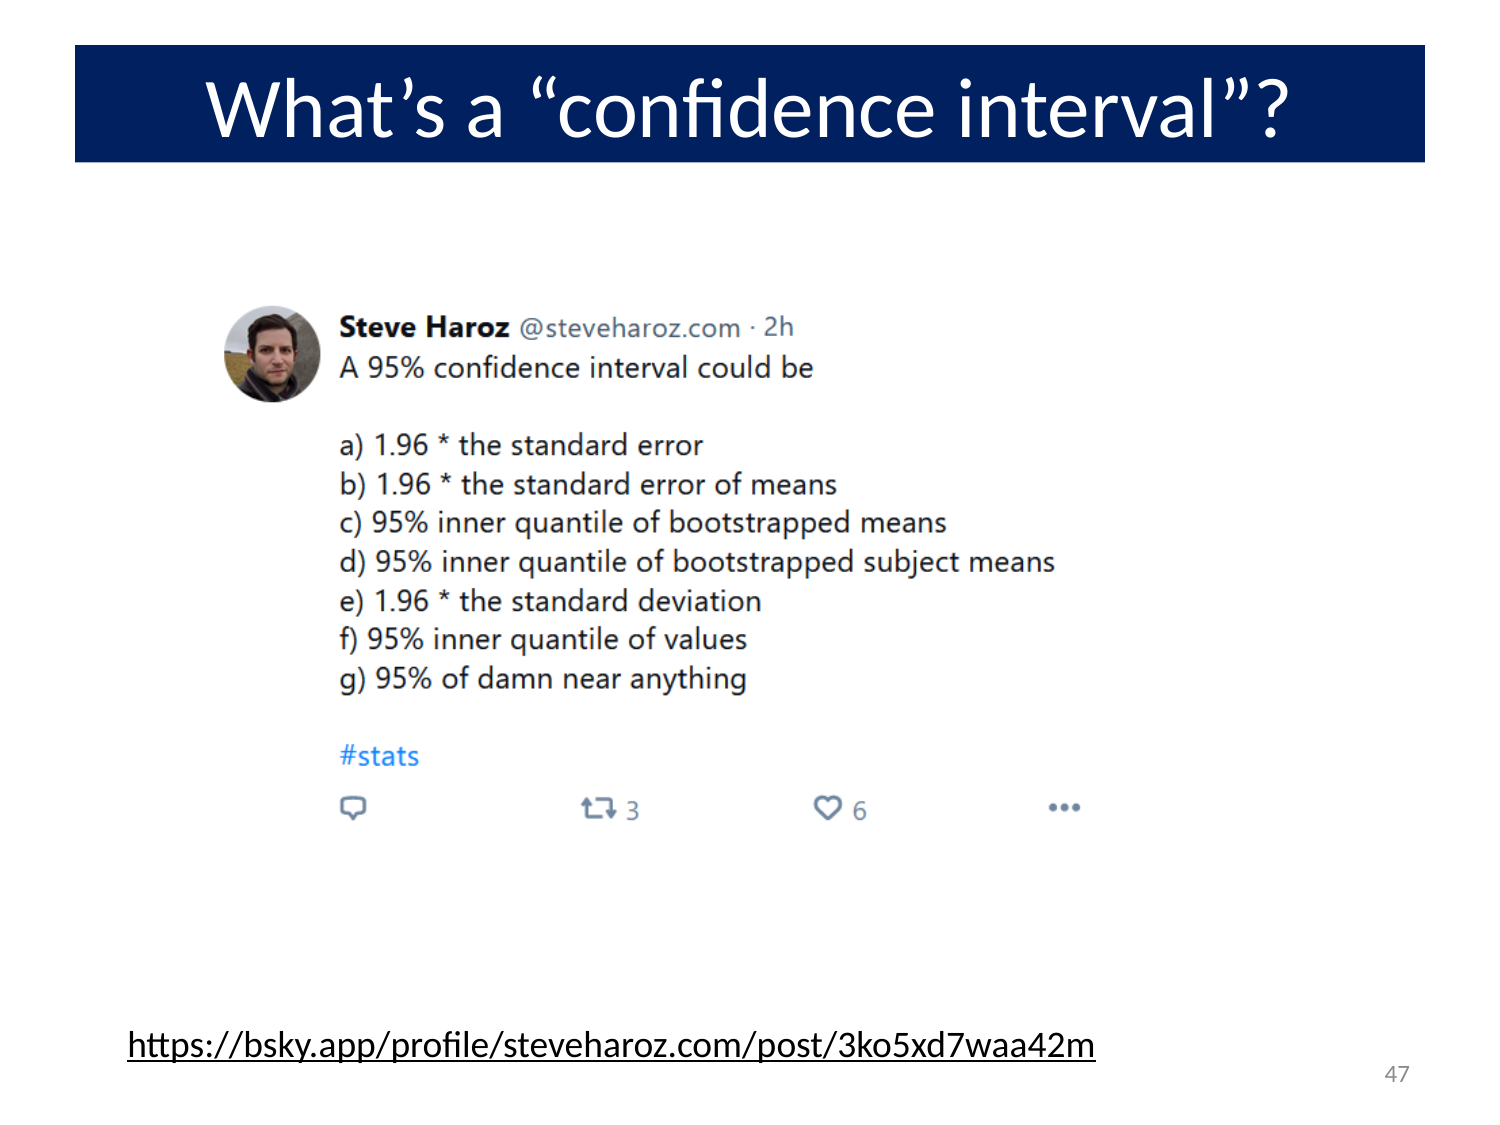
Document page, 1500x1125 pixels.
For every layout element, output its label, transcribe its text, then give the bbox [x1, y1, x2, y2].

title What’s a “confidence interval”? [75, 45, 1425, 163]
text_box https://bsky.app/profile/steveharoz.com/post/3ko5xd7waa42m [112, 1012, 1300, 1073]
picture [199, 283, 1221, 842]
slide_number 47 [1074, 1042, 1425, 1103]
